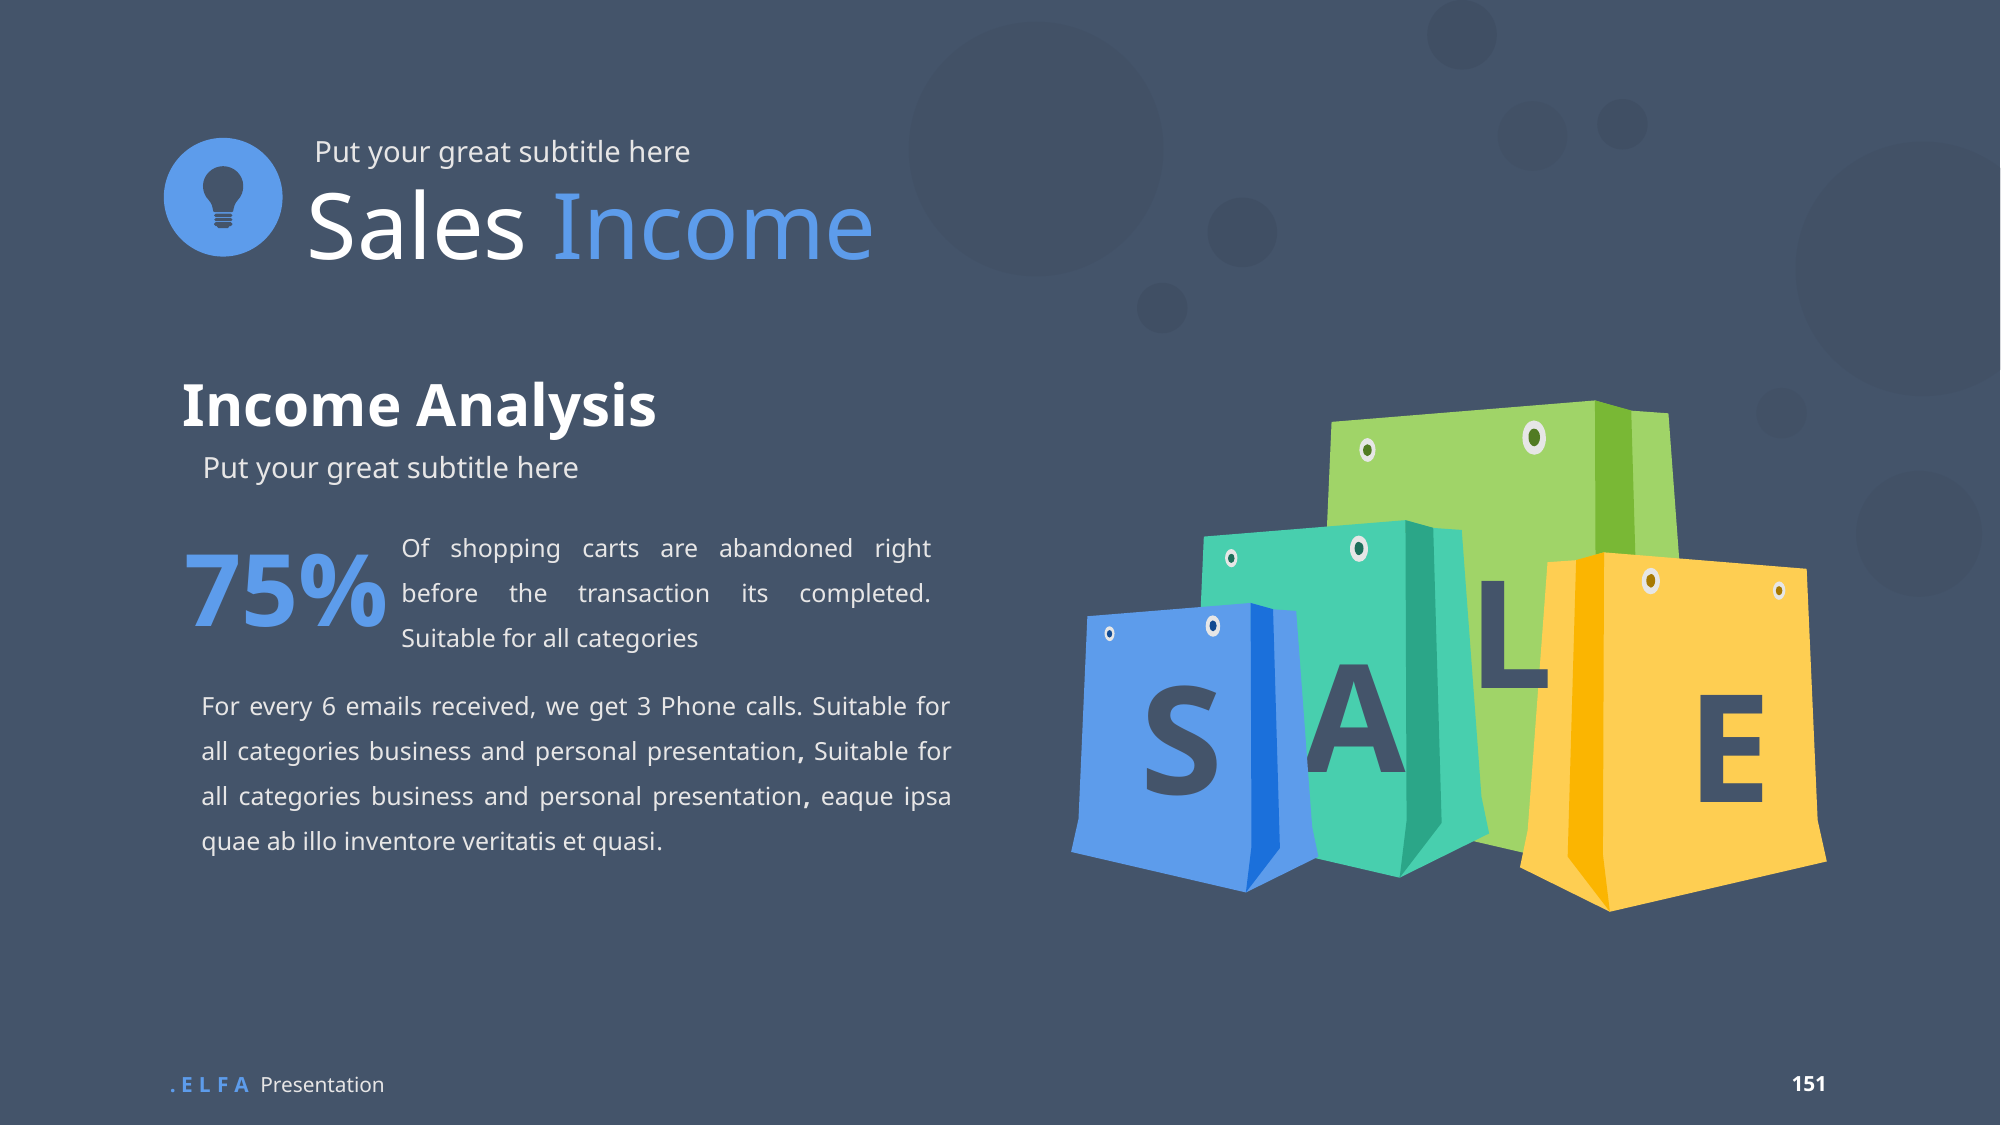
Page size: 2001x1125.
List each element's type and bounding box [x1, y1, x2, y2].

text_box [292, 126, 916, 285]
text_box [1071, 400, 1827, 912]
text_box [186, 668, 967, 908]
text_box [162, 136, 284, 258]
text_box [168, 360, 673, 492]
text_box [169, 510, 947, 660]
